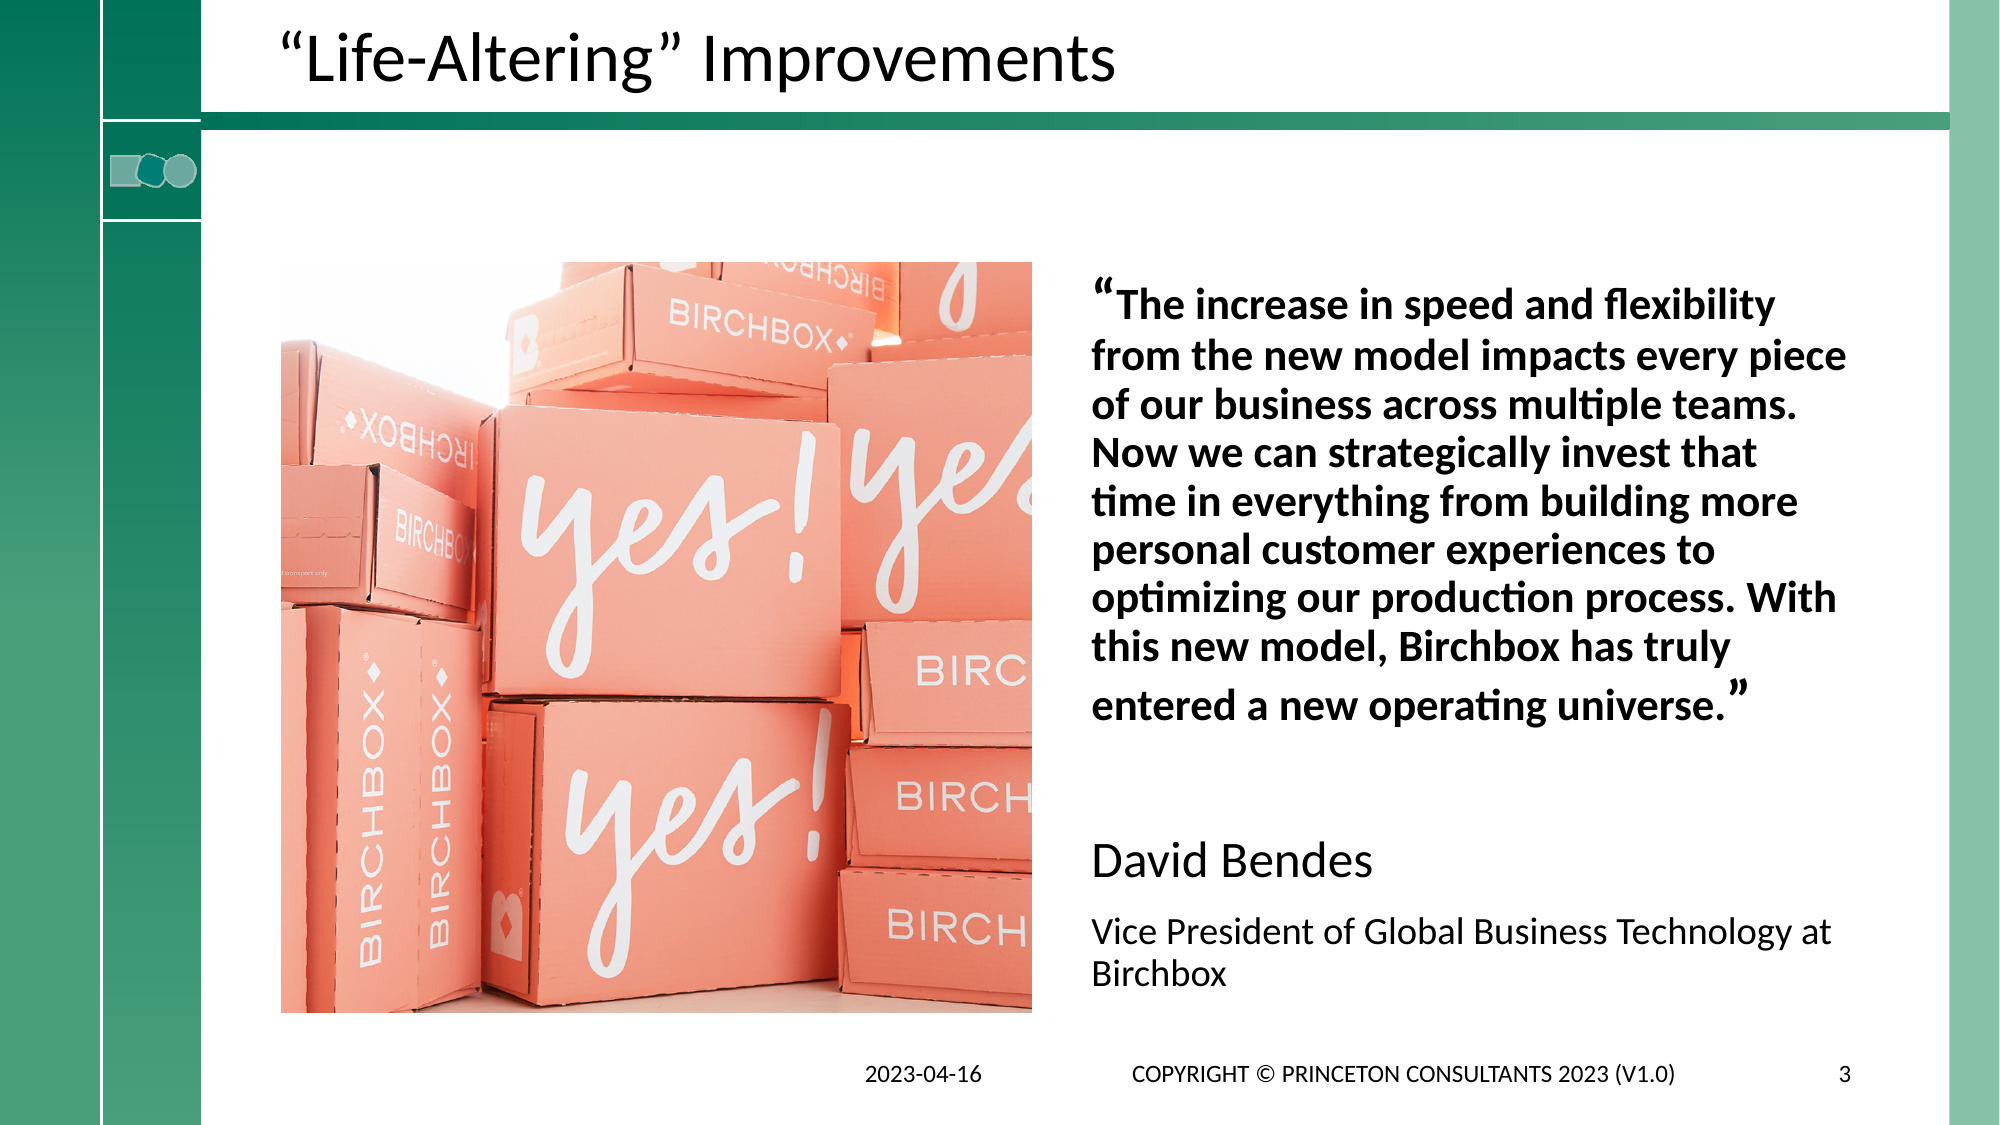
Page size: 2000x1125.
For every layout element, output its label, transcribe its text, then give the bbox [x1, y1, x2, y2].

footer Copyright © Princeton Consultants 2023 (V1.0) [1074, 1042, 1734, 1103]
slide_number 3 [1766, 1042, 1867, 1103]
picture [105, 149, 201, 192]
title “Life-Altering” Improvements [261, 12, 1867, 105]
list “The increase in speed and flexibility from the new model impacts every piece of our business across multiple teams. Now we can strategically invest that time in everything from building more personal customer experiences to optimizing our production process. With this new model, Birchbox has truly entered a new operating universe.” David Bendes Vice President of Global Business Technology at Birchbox [1076, 262, 1867, 1013]
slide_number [849, 1042, 1050, 1103]
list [281, 262, 1032, 1013]
